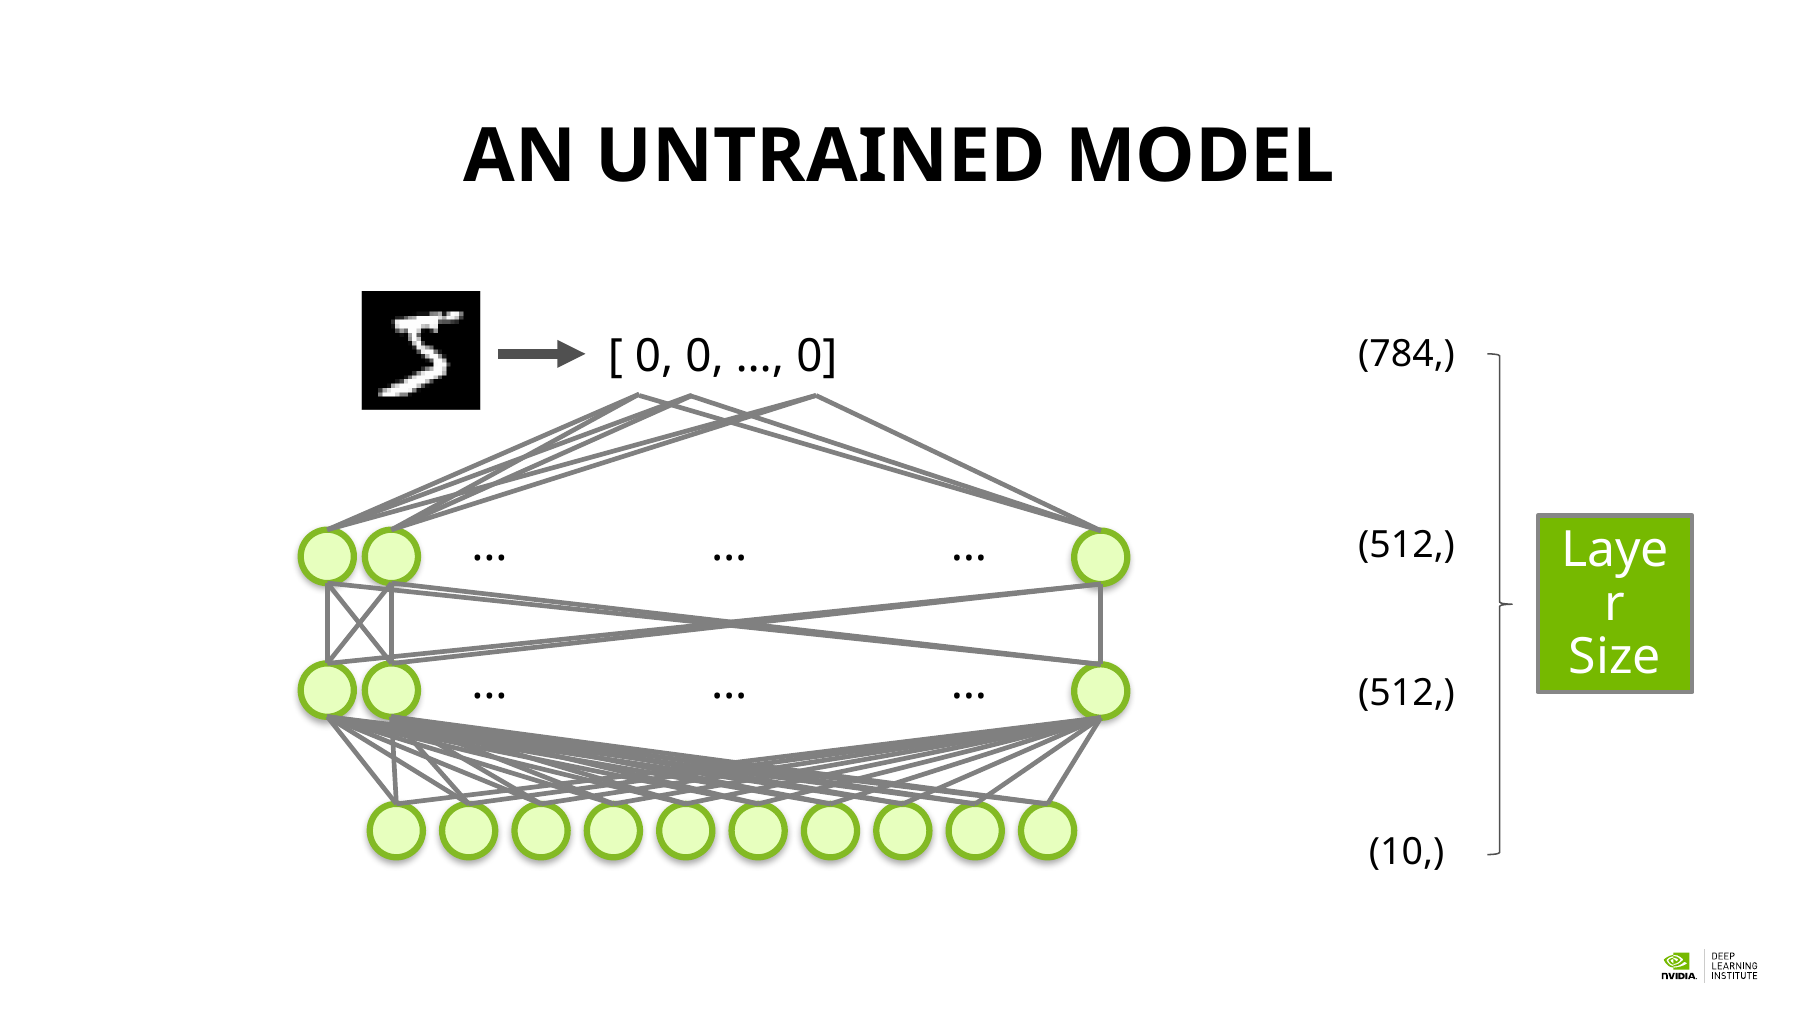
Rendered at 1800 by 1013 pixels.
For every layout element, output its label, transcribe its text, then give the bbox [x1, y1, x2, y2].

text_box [327, 716, 390, 805]
text_box [364, 540, 414, 580]
text_box [369, 815, 423, 858]
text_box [326, 395, 389, 530]
text_box [300, 664, 354, 717]
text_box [391, 395, 813, 530]
text_box [364, 674, 414, 713]
text_box … … … [414, 675, 1045, 714]
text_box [326, 582, 392, 664]
text_box Layer Size [1536, 513, 1694, 694]
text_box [391, 716, 1048, 805]
text_box [1021, 815, 1075, 858]
text_box [659, 815, 713, 858]
text_box (512,) [1324, 516, 1487, 575]
title An untrained model [81, 108, 1719, 206]
text_box [586, 815, 640, 858]
text_box [731, 815, 785, 858]
picture [355, 285, 485, 393]
text_box [876, 815, 930, 858]
text_box [ 0, 0, …, 0] [573, 322, 872, 391]
text_box (10,) [1324, 823, 1489, 882]
text_box [1074, 665, 1128, 718]
text_box [442, 815, 496, 858]
text_box [1074, 531, 1128, 584]
text_box [1487, 353, 1513, 856]
text_box [514, 815, 568, 858]
text_box … … … [414, 540, 1045, 579]
text_box [803, 815, 858, 858]
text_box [1047, 717, 1101, 805]
text_box [948, 815, 1002, 858]
text_box (512,) [1324, 663, 1487, 723]
text_box [300, 530, 354, 583]
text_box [393, 582, 1101, 665]
text_box (784,) [1324, 324, 1489, 383]
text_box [815, 395, 1101, 531]
